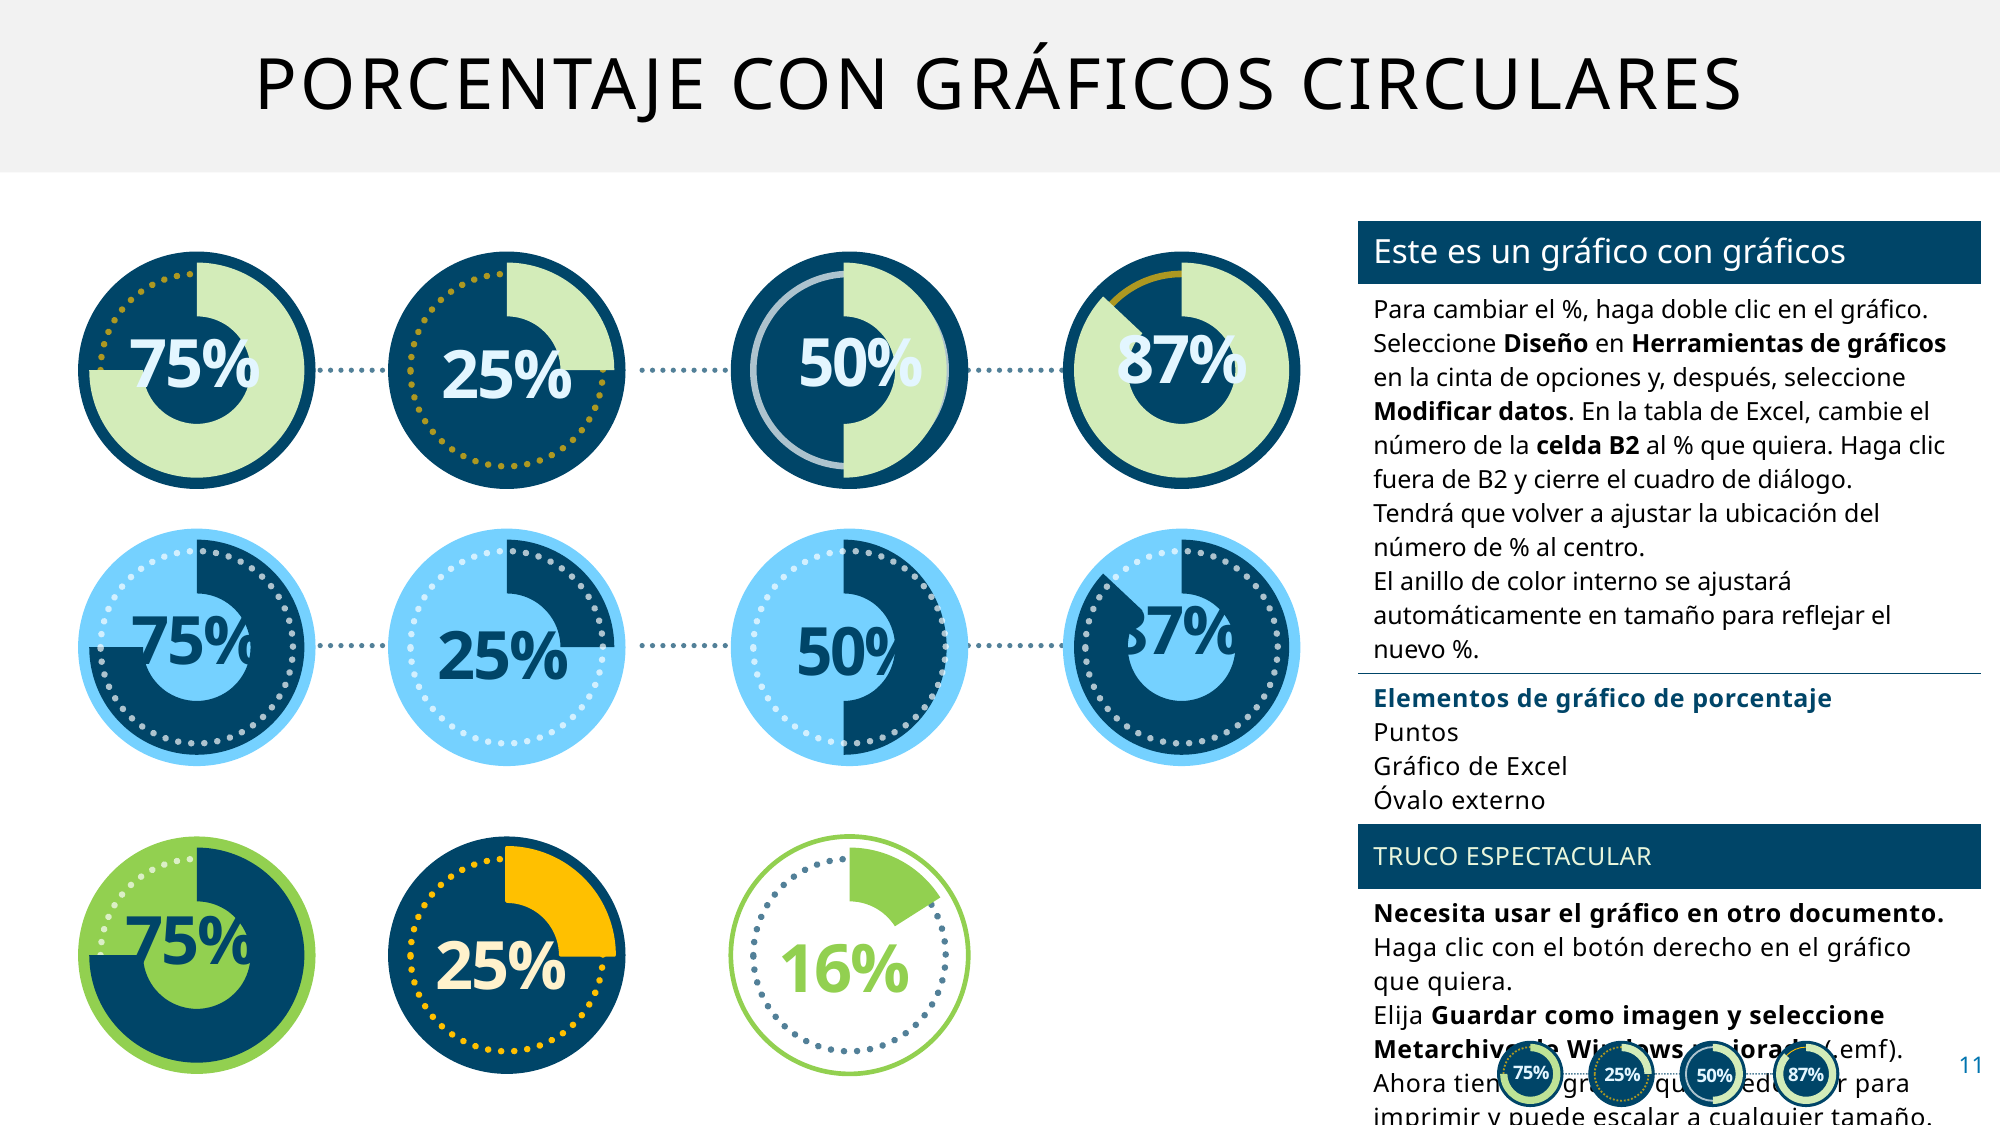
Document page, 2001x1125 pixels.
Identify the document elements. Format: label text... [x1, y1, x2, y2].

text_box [714, 820, 985, 1091]
table_cell Necesita usar el gráfico en otro documento. Haga clic con el botón derecho en el gráfico que quiera. Elija Guardar como imagen y seleccione Metarchivo de Windows mejorado (.emf). Ahora tiene un gráfico que puede usar para imprimir y puede escalar a cualquier tamaño. [1358, 889, 1981, 1125]
picture [1492, 1035, 1845, 1112]
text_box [61, 235, 332, 506]
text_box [714, 512, 985, 783]
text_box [1046, 512, 1317, 783]
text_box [61, 820, 332, 1091]
table_cell Para cambiar el %, haga doble clic en el gráfico. Seleccione Diseño en Herramientas de gráficos en la cinta de opciones y, después, seleccione Modificar datos. En la tabla de Excel, cambie el número de la celda B2 al % que quiera. Haga clic fuera de B2 y cierre el cuadro de diálogo. Tendrá que volver a ajustar la ubicación del número de % al centro. El anillo de color interno se ajustará automáticamente en tamaño para reflejar el nuevo %. [1358, 284, 1981, 673]
table_cell TRUCO ESPECTACULAR [1358, 825, 1981, 888]
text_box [371, 820, 642, 1091]
title PORCENTAJE CON GRÁFICOS CIRCULARES [0, 0, 2000, 173]
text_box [1046, 235, 1317, 506]
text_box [714, 235, 985, 506]
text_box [371, 235, 642, 506]
table_cell Elementos de gráfico de porcentaje Puntos Gráfico de Excel Óvalo externo [1358, 674, 1981, 824]
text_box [61, 512, 332, 783]
table_header Este es un gráfico con gráficos [1358, 221, 1981, 284]
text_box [371, 512, 642, 783]
slide_number 11 [1845, 1036, 2000, 1097]
